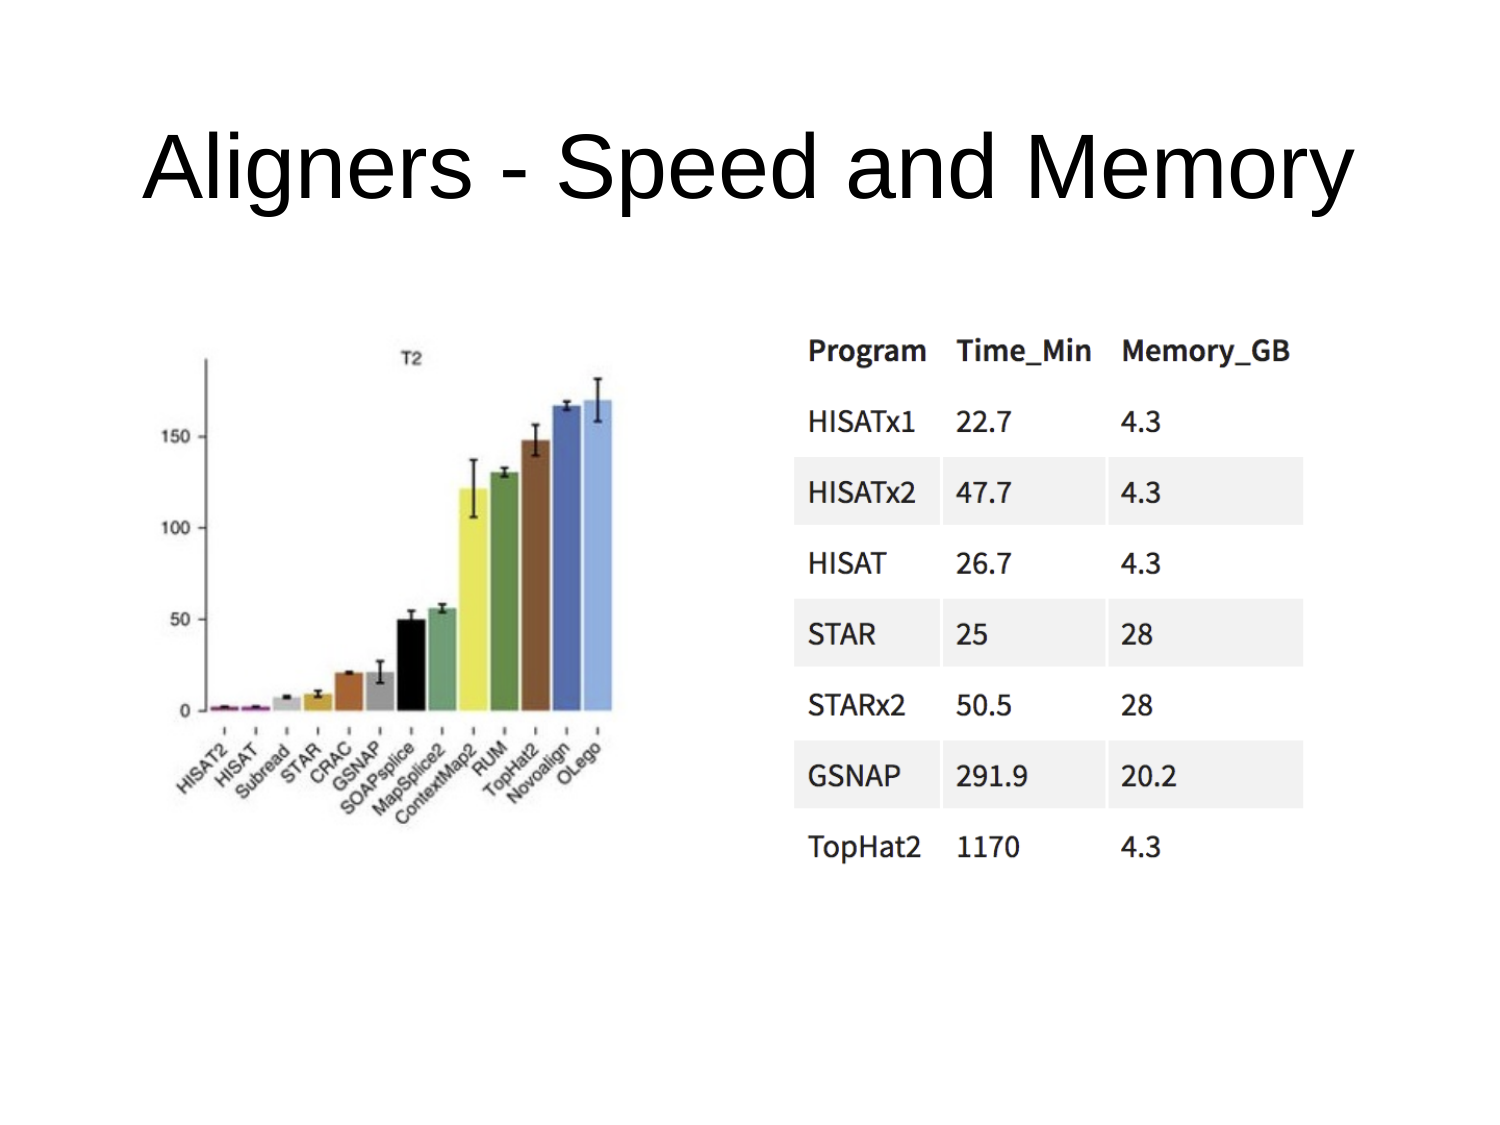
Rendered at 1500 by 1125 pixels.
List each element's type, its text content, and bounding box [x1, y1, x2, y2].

picture [125, 307, 1374, 975]
title Aligners - Speed and Memory [103, 59, 1397, 278]
